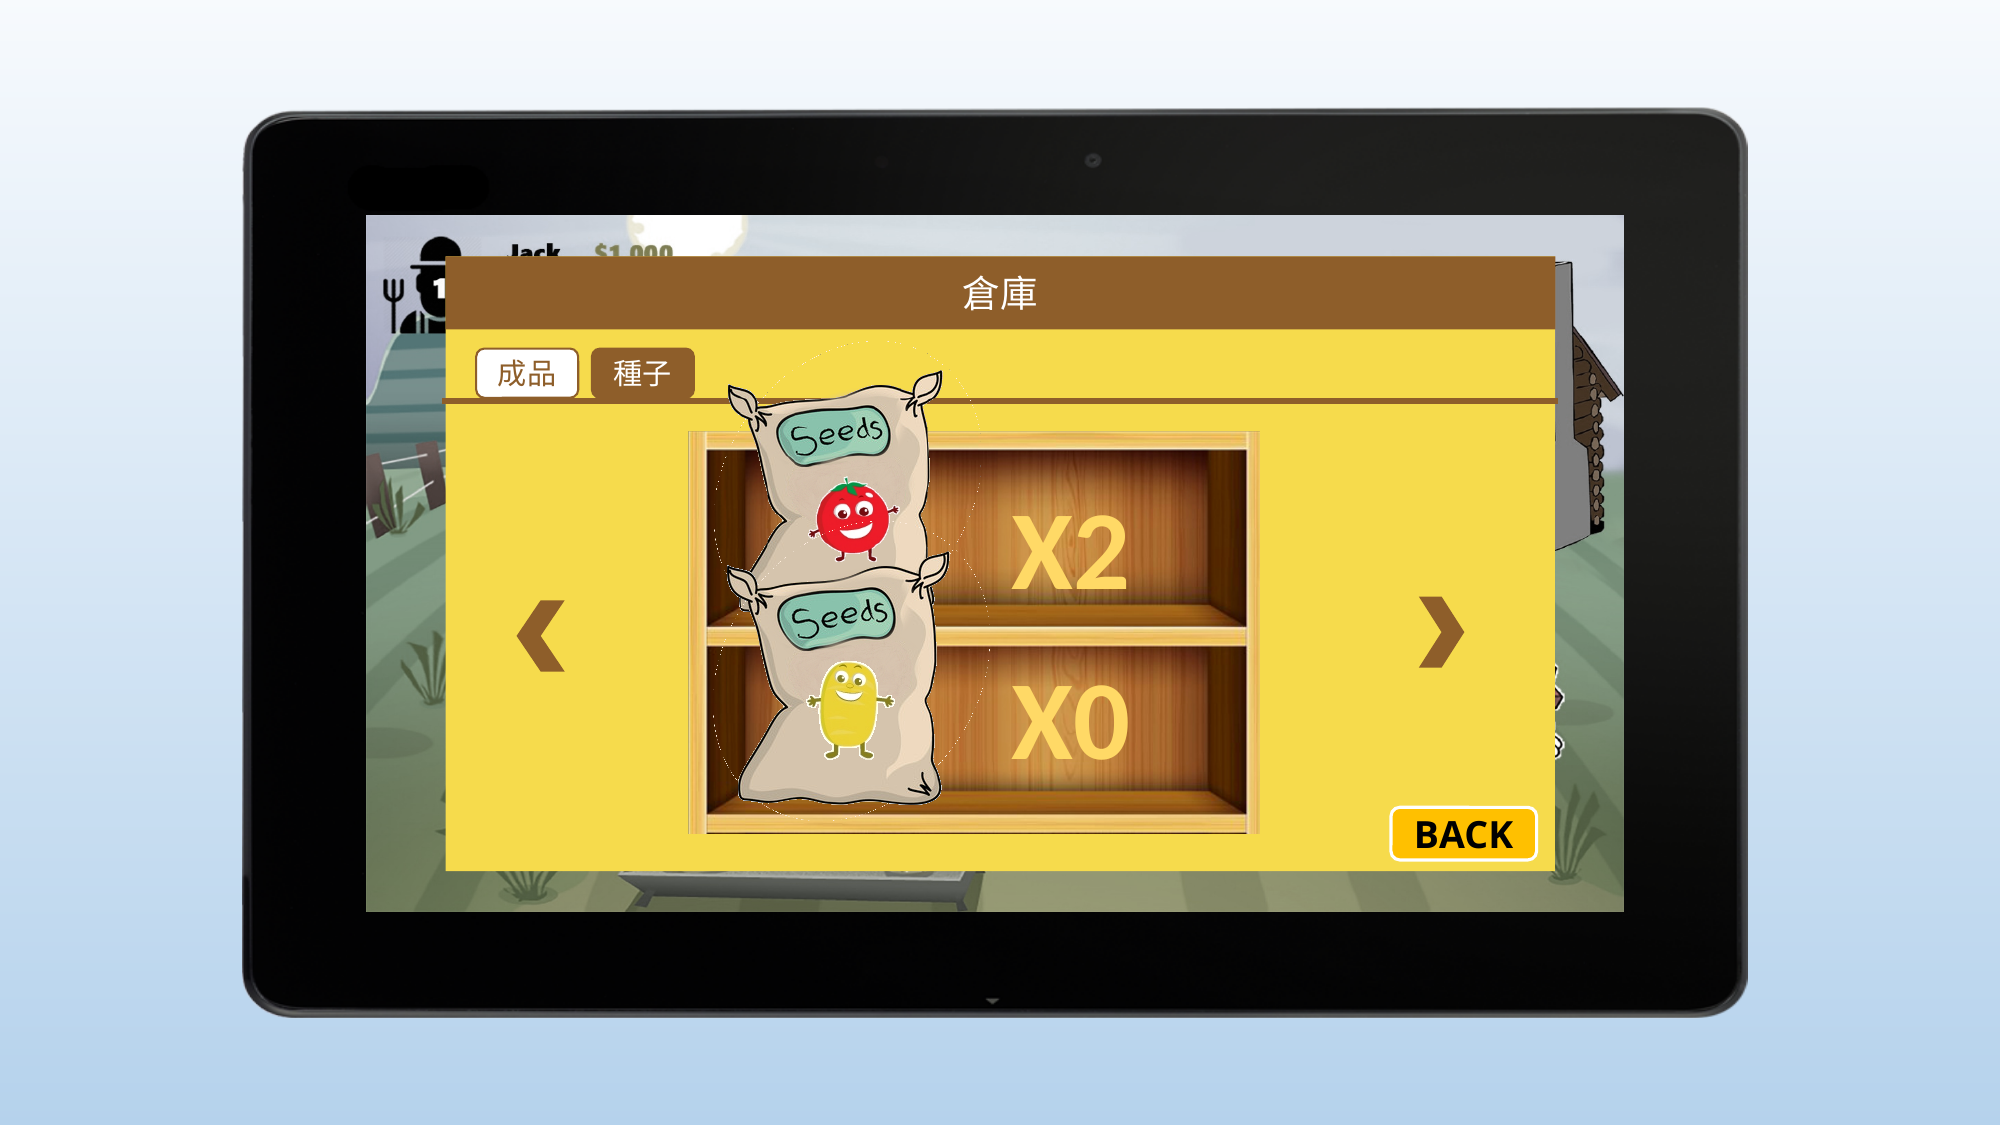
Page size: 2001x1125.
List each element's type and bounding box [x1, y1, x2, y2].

picture [242, 106, 1748, 1021]
